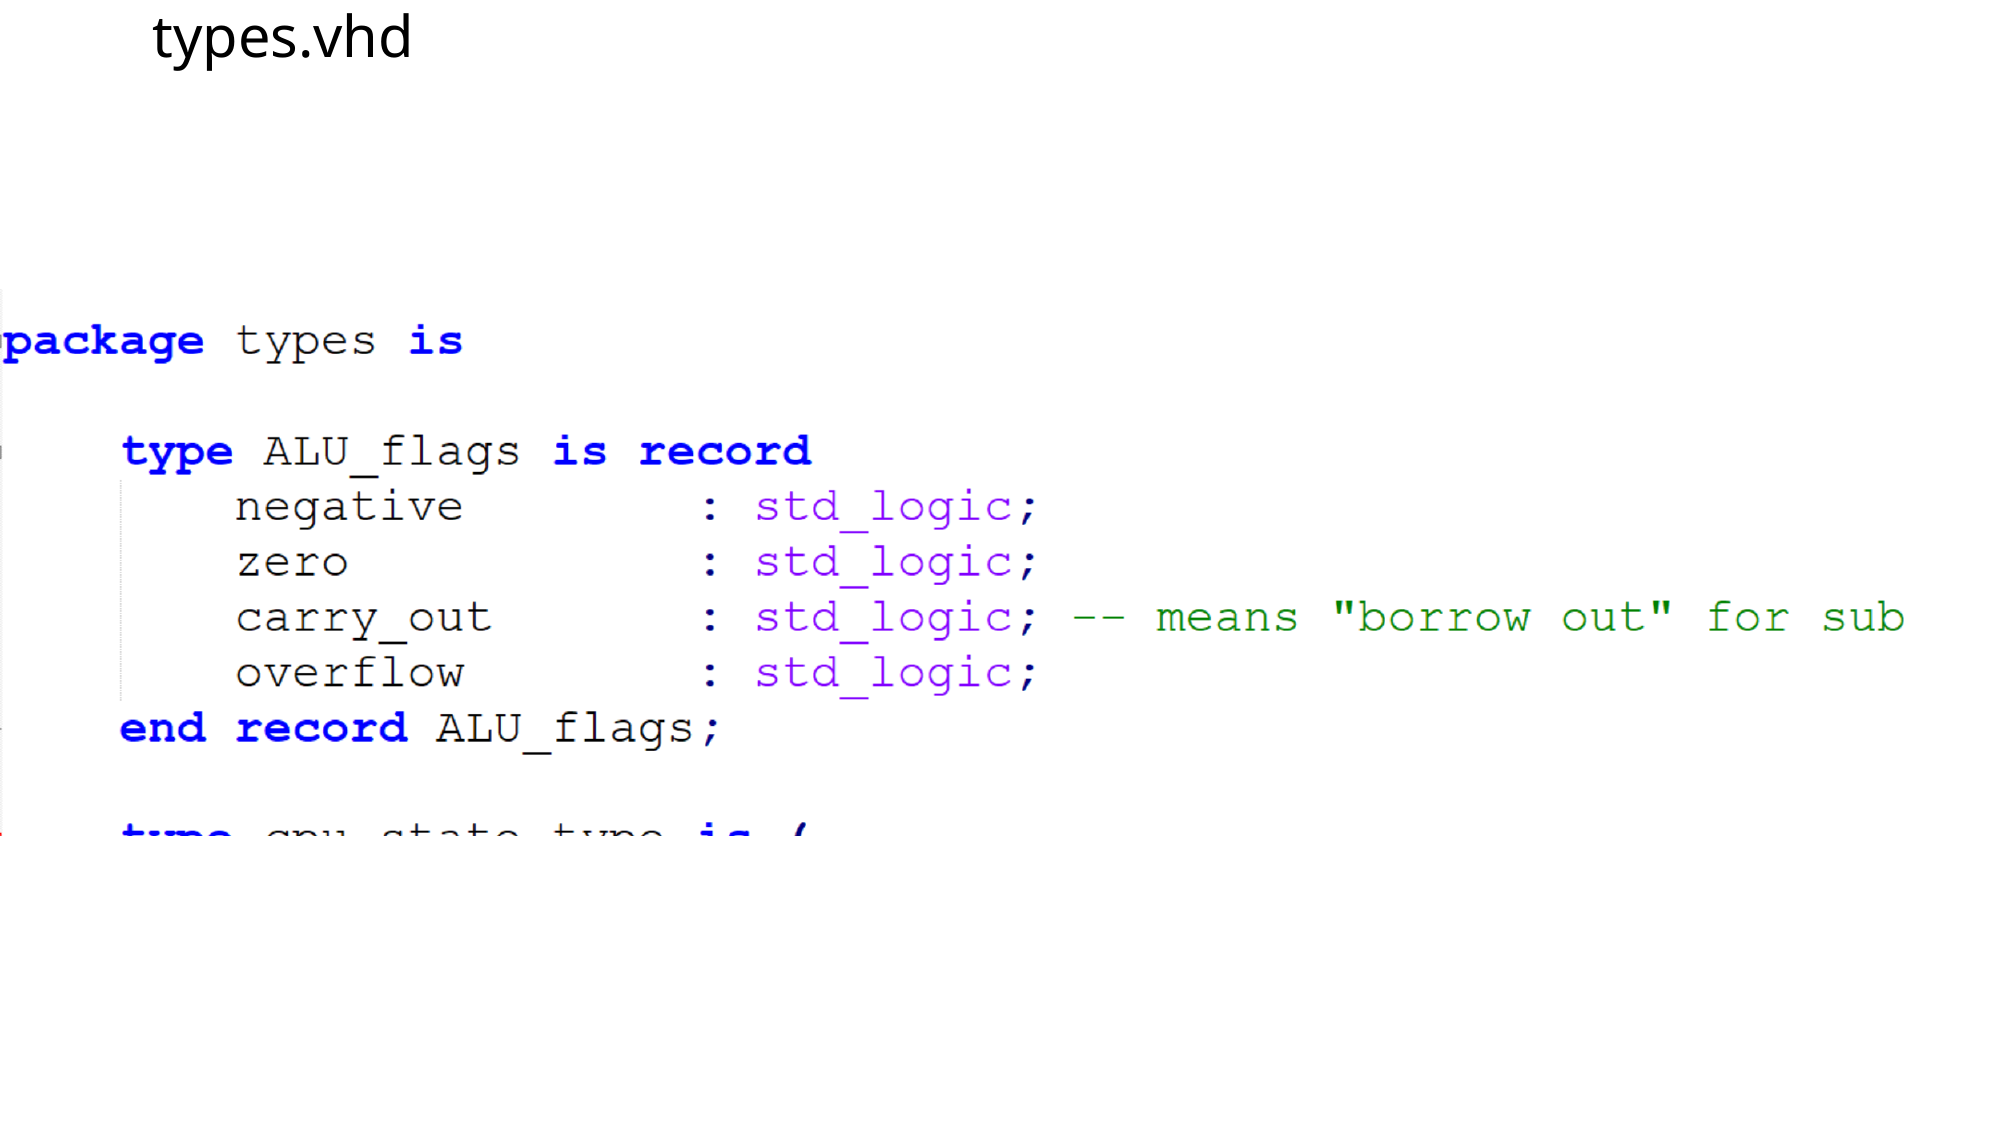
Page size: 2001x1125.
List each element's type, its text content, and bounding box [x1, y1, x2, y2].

title types.vhd [137, 0, 1863, 79]
picture [0, 289, 1999, 836]
